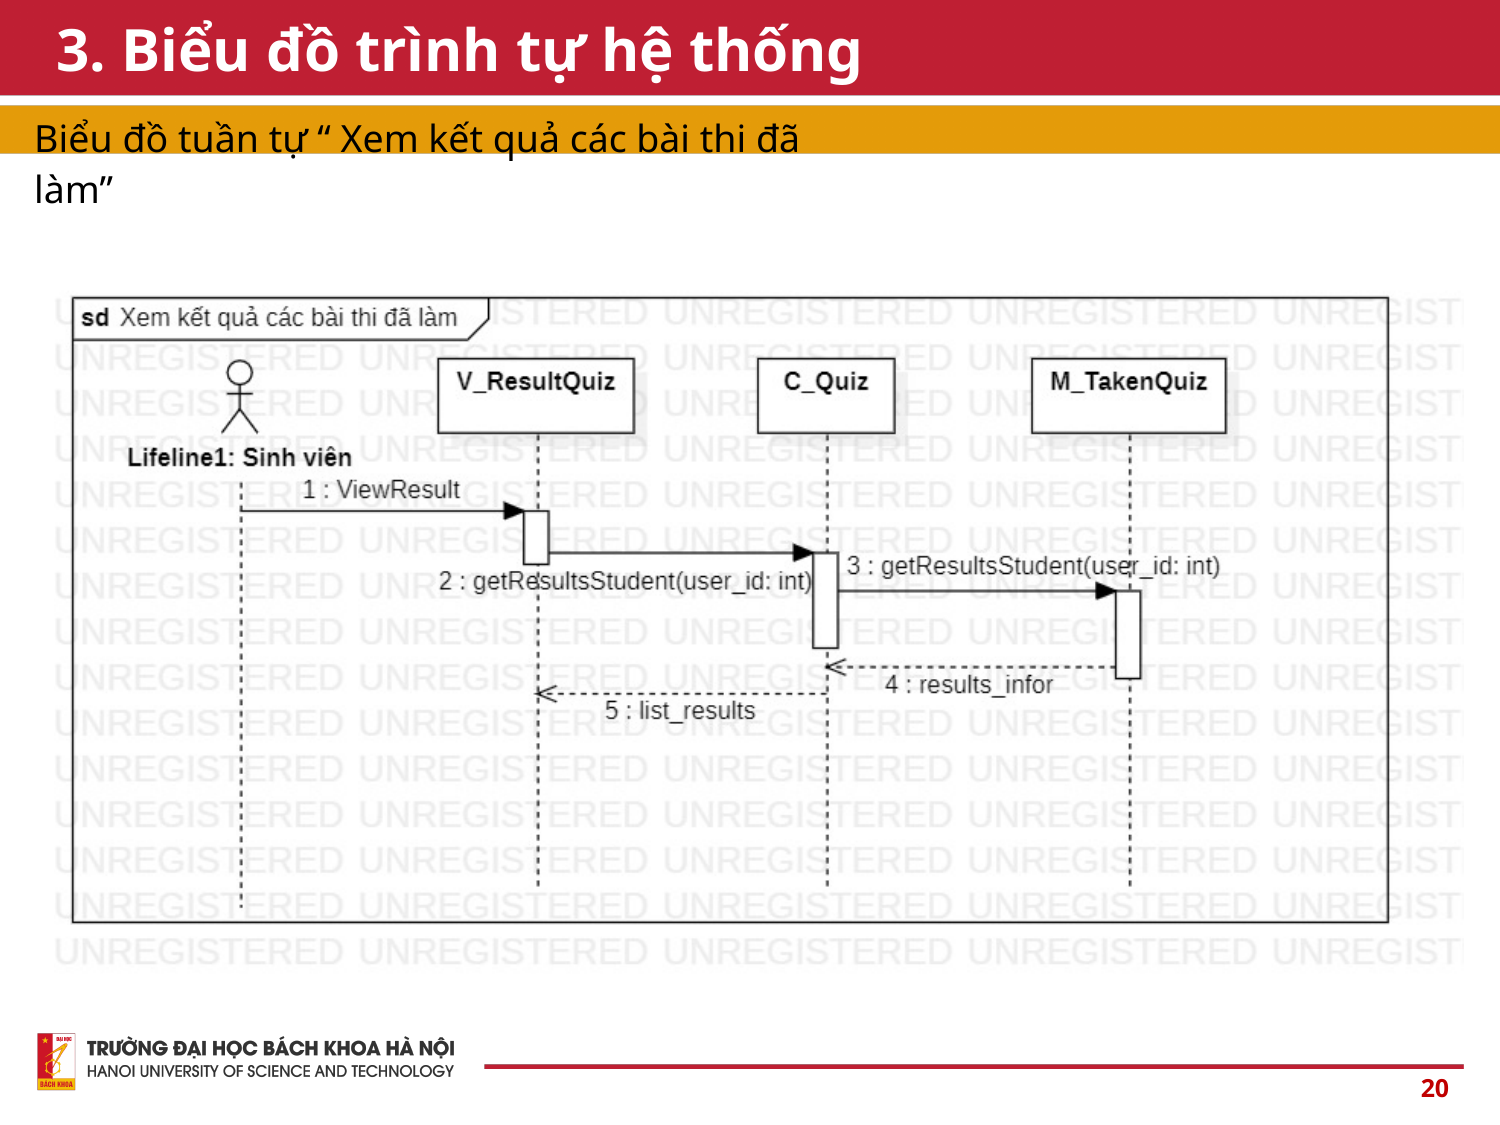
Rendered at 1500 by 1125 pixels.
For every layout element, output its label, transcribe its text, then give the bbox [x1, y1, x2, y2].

text_box Biểu đồ tuần tự “ Xem kết quả các bài thi đã làm” [19, 100, 880, 219]
title 3. Biểu đồ trình tự hệ thống [41, 13, 1459, 85]
slide_number 20 [1126, 1065, 1464, 1125]
picture [0, 0, 1500, 1125]
